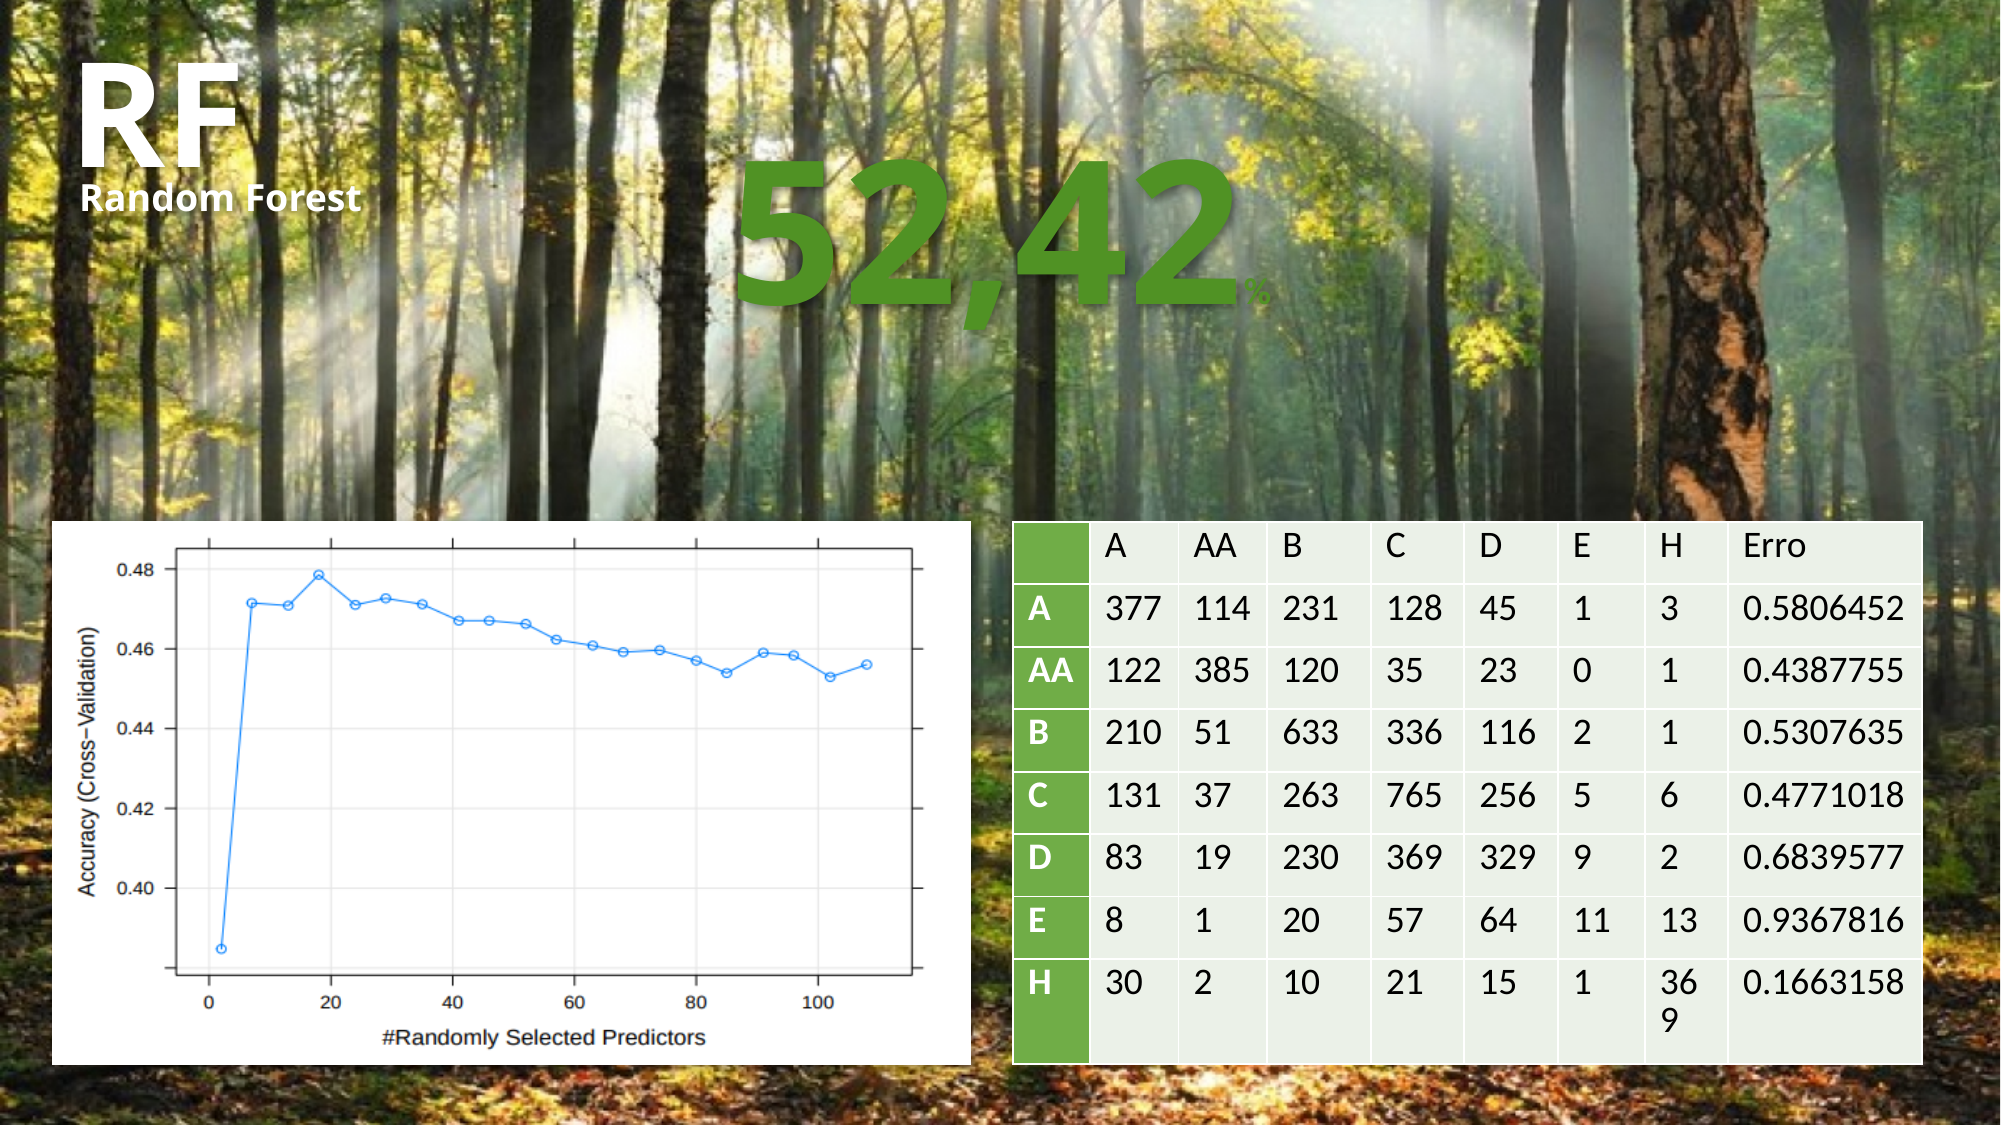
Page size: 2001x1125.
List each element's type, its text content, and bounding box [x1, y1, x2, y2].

text_box 52,42% [713, 97, 1286, 352]
table_header Erro [1729, 523, 1921, 583]
table_cell 263 [1268, 773, 1370, 833]
table_cell 9 [1559, 835, 1644, 896]
table_cell C [1014, 773, 1089, 833]
table_cell 0.1663158 [1729, 960, 1921, 1063]
table_cell 51 [1179, 710, 1266, 771]
table_header D [1465, 523, 1557, 583]
table_cell 0.9367816 [1729, 897, 1921, 958]
table_cell A [1014, 585, 1089, 646]
table_header H [1646, 523, 1727, 583]
table_cell 1 [1559, 960, 1644, 1063]
table_cell 114 [1179, 585, 1266, 646]
table_cell 83 [1091, 835, 1178, 896]
table_cell 0.4387755 [1729, 648, 1921, 708]
table_header AA [1179, 523, 1266, 583]
table_header [1014, 523, 1089, 583]
text_box RF [54, 14, 311, 204]
table_cell 1 [1559, 585, 1644, 646]
table_cell 5 [1559, 773, 1644, 833]
table_cell 8 [1091, 897, 1178, 958]
table_cell 1 [1646, 648, 1727, 708]
table_cell 0.6839577 [1729, 835, 1921, 896]
table_cell D [1014, 835, 1089, 896]
table_cell 131 [1091, 773, 1178, 833]
table_cell 210 [1091, 710, 1178, 771]
table_cell 120 [1268, 648, 1370, 708]
table_cell 20 [1268, 897, 1370, 958]
table_cell 633 [1268, 710, 1370, 771]
table_cell 231 [1268, 585, 1370, 646]
table_cell 37 [1179, 773, 1266, 833]
table_cell 11 [1559, 897, 1644, 958]
table_cell 3 [1646, 585, 1727, 646]
table_header C [1372, 523, 1463, 583]
table_cell 13 [1646, 897, 1727, 958]
table_cell 329 [1465, 835, 1557, 896]
table_cell 6 [1646, 773, 1727, 833]
table_cell 35 [1372, 648, 1463, 708]
table_header E [1559, 523, 1644, 583]
table_cell 369 [1646, 960, 1727, 1063]
table_cell 15 [1465, 960, 1557, 1063]
table_cell 765 [1372, 773, 1463, 833]
table_cell 0.5307635 [1729, 710, 1921, 771]
table_cell 45 [1465, 585, 1557, 646]
table_cell E [1014, 897, 1089, 958]
table_cell 1 [1646, 710, 1727, 771]
table_cell 2 [1179, 960, 1266, 1063]
table_cell 30 [1091, 960, 1178, 1063]
table_cell 122 [1091, 648, 1178, 708]
table_cell 21 [1372, 960, 1463, 1063]
table_cell 2 [1646, 835, 1727, 896]
table_cell 0 [1559, 648, 1644, 708]
table_cell B [1014, 710, 1089, 771]
table_cell 377 [1091, 585, 1178, 646]
table_cell 23 [1465, 648, 1557, 708]
table_cell 57 [1372, 897, 1463, 958]
table_header B [1268, 523, 1370, 583]
table_cell 0.5806452 [1729, 585, 1921, 646]
table_cell 1 [1179, 897, 1266, 958]
table_cell 230 [1268, 835, 1370, 896]
picture [0, 0, 2001, 1125]
table_cell 2 [1559, 710, 1644, 771]
table_cell 256 [1465, 773, 1557, 833]
table_cell 116 [1465, 710, 1557, 771]
table_cell 369 [1372, 835, 1463, 896]
table_cell 64 [1465, 897, 1557, 958]
table_cell H [1014, 960, 1089, 1063]
table_cell 0.4771018 [1729, 773, 1921, 833]
table_cell AA [1014, 648, 1089, 708]
table_header A [1091, 523, 1178, 583]
table_cell 10 [1268, 960, 1370, 1063]
table_cell 128 [1372, 585, 1463, 646]
table_cell 385 [1179, 648, 1266, 708]
table_cell 336 [1372, 710, 1463, 771]
text_box Random Forest [64, 166, 377, 227]
table_cell 19 [1179, 835, 1266, 896]
